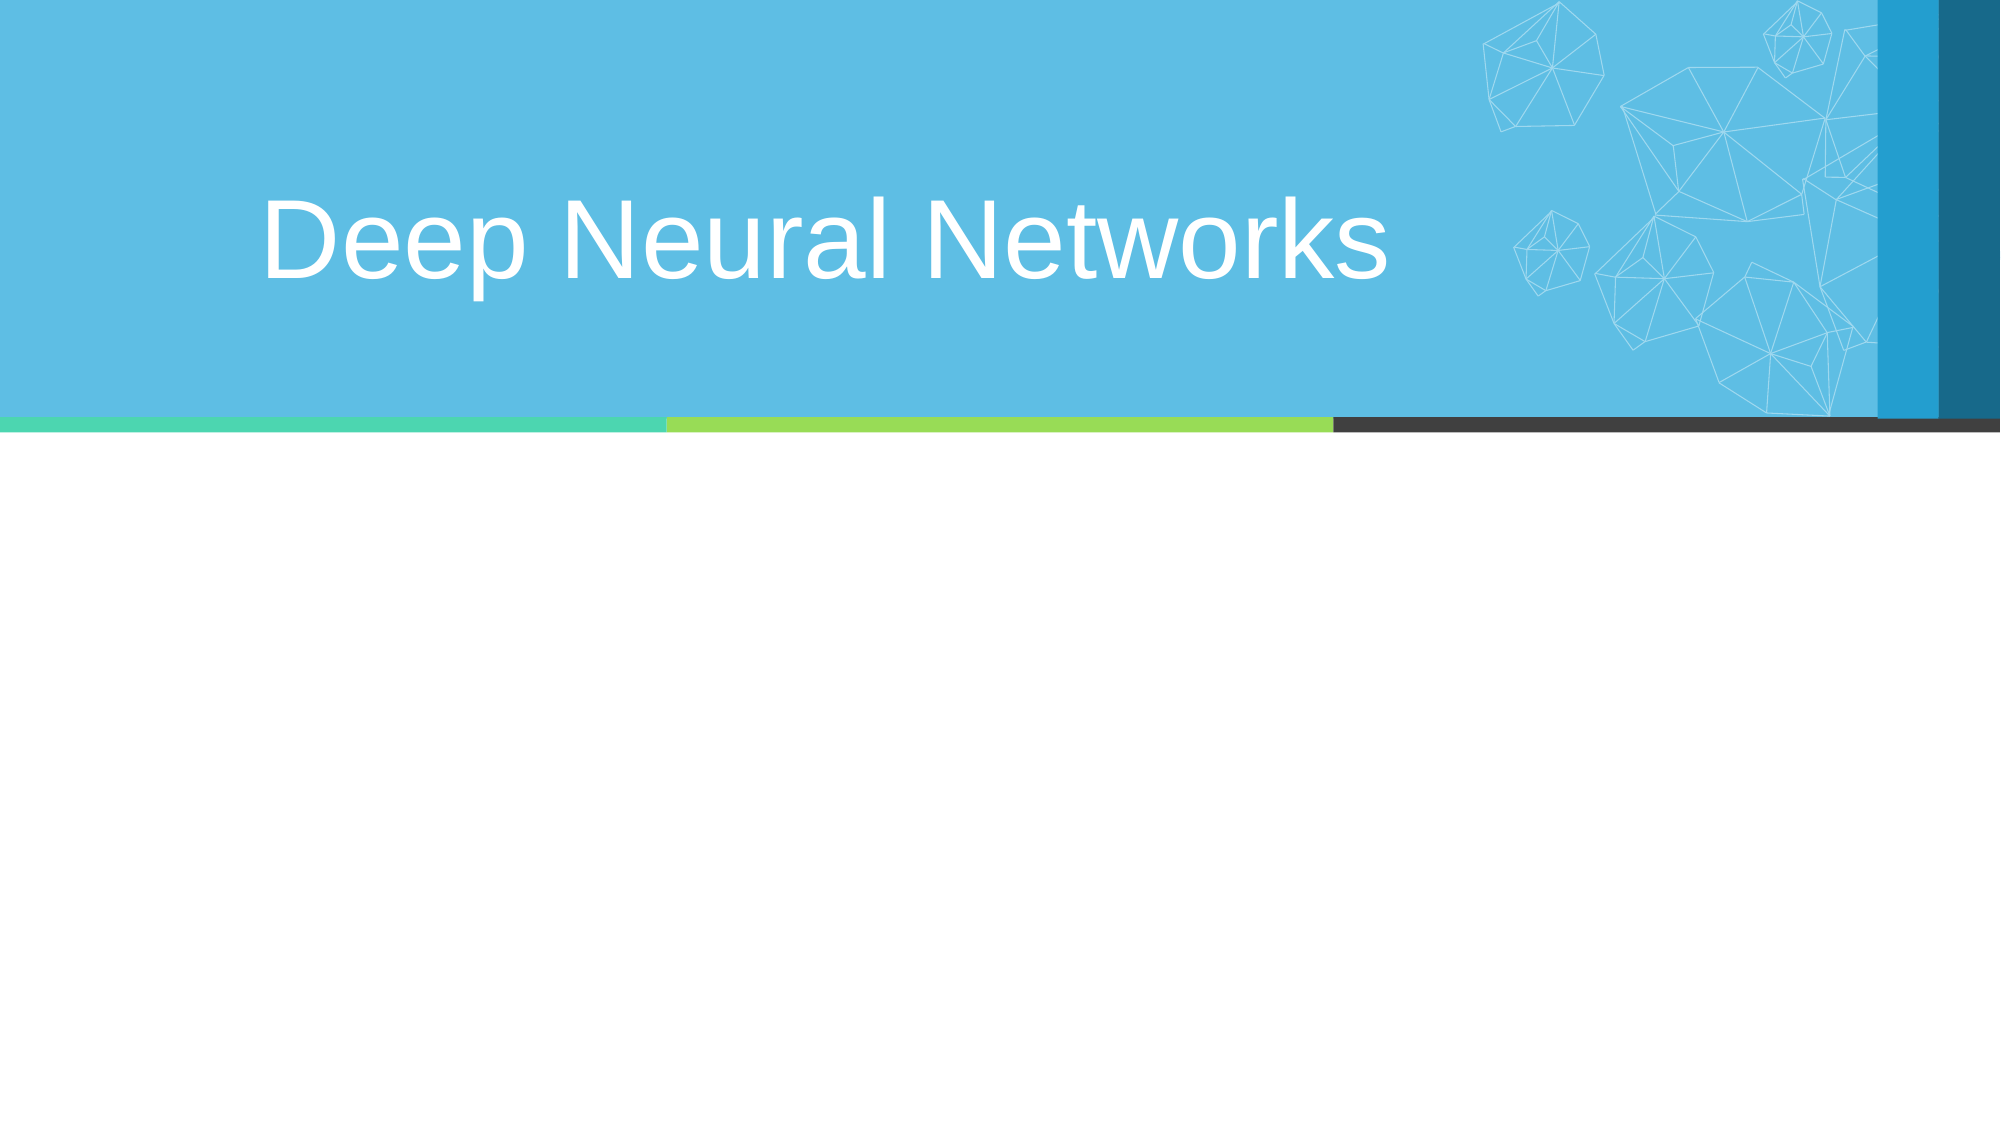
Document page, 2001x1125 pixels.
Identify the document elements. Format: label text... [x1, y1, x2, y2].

text_box Deep Neural Networks [244, 158, 1570, 309]
